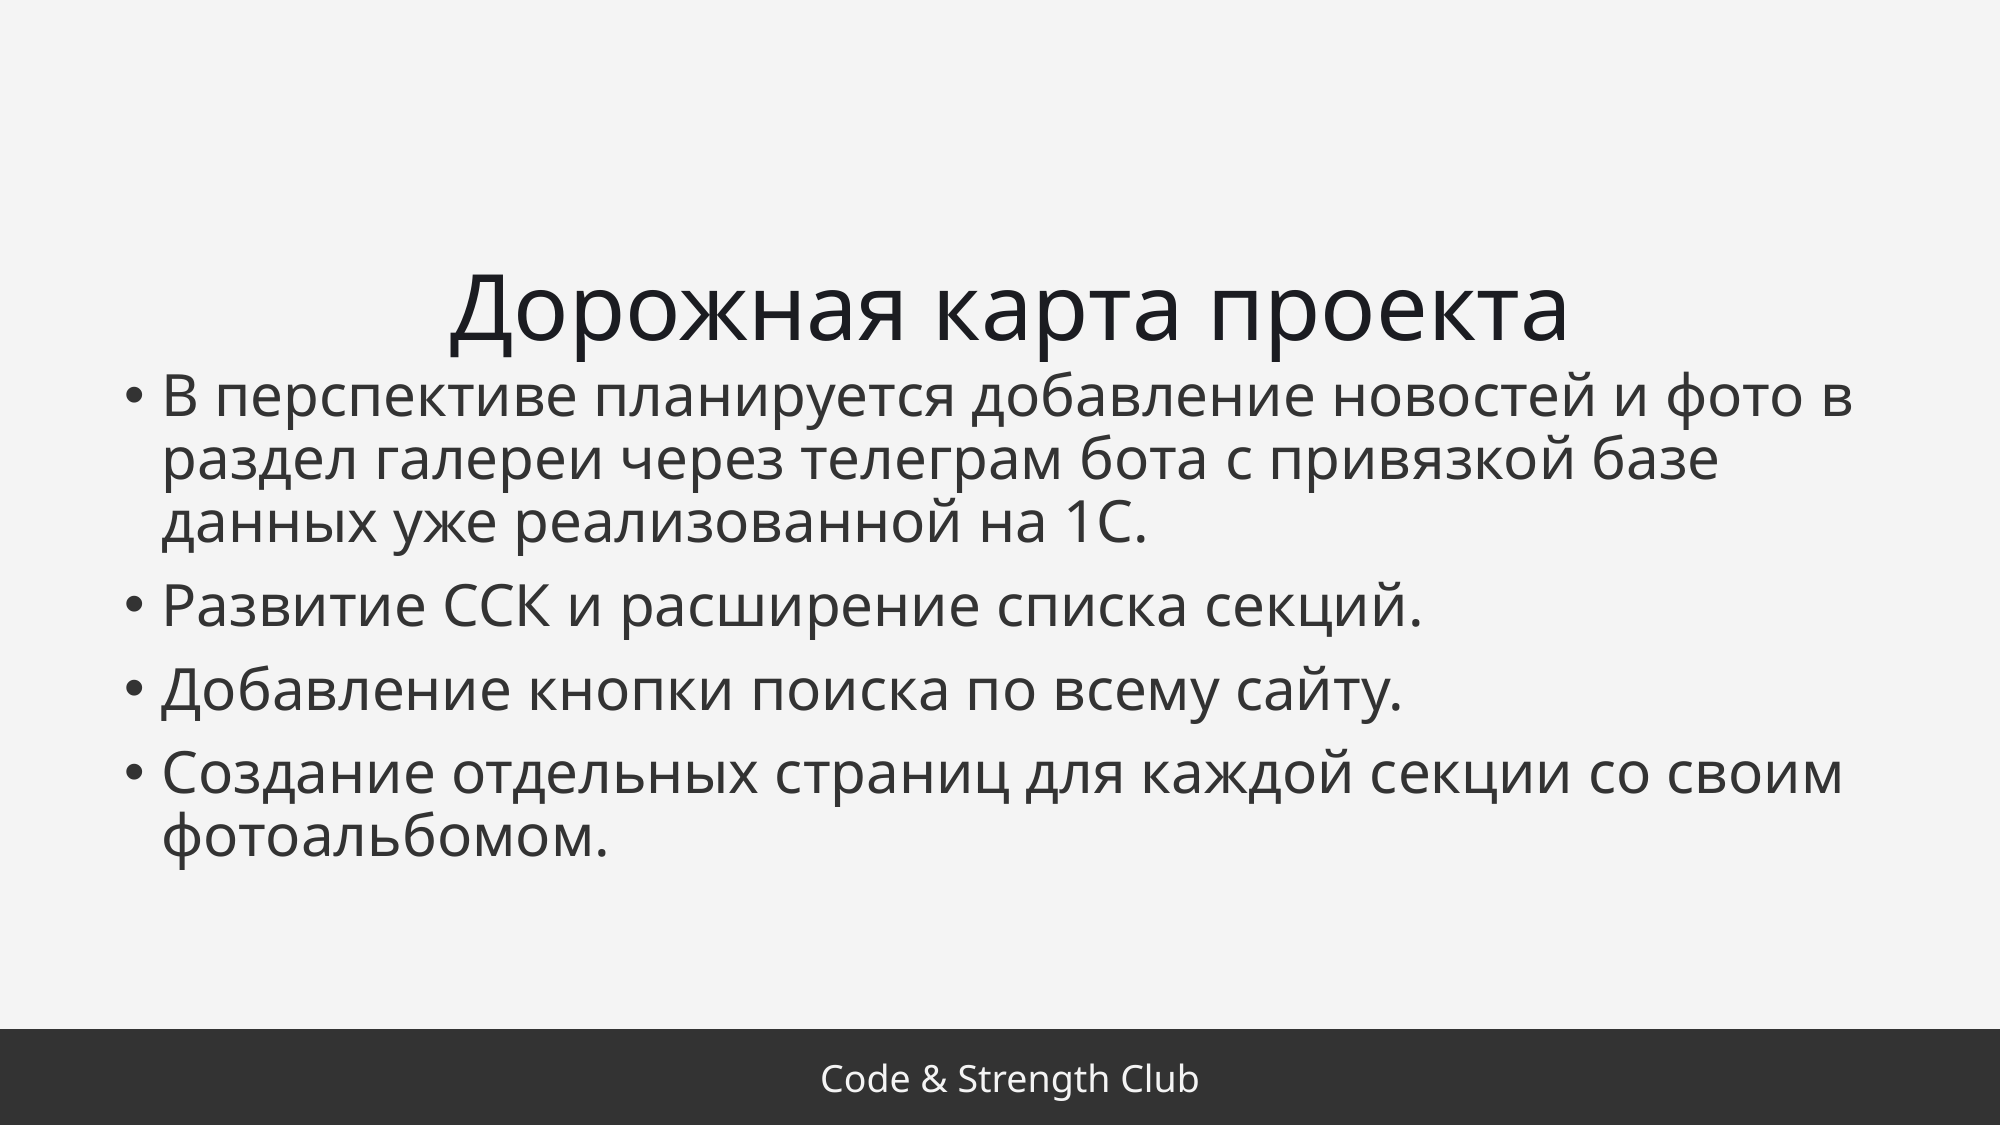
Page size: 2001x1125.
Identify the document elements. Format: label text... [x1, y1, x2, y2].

title Дорожная карта проекта [435, 202, 2000, 420]
text_box Code & Strength Club [0, 1028, 2000, 1125]
list В перспективе планируется добавление новостей и фото в раздел галереи через телеграм бота с привязкой базе данных уже реализованной на 1С. Развитие ССК и расширение списка секций. Добавление кнопки поиска по всему сайту. Создание отдельных страниц для каждой секции со своим фотоальбомом. [109, 358, 1944, 1028]
